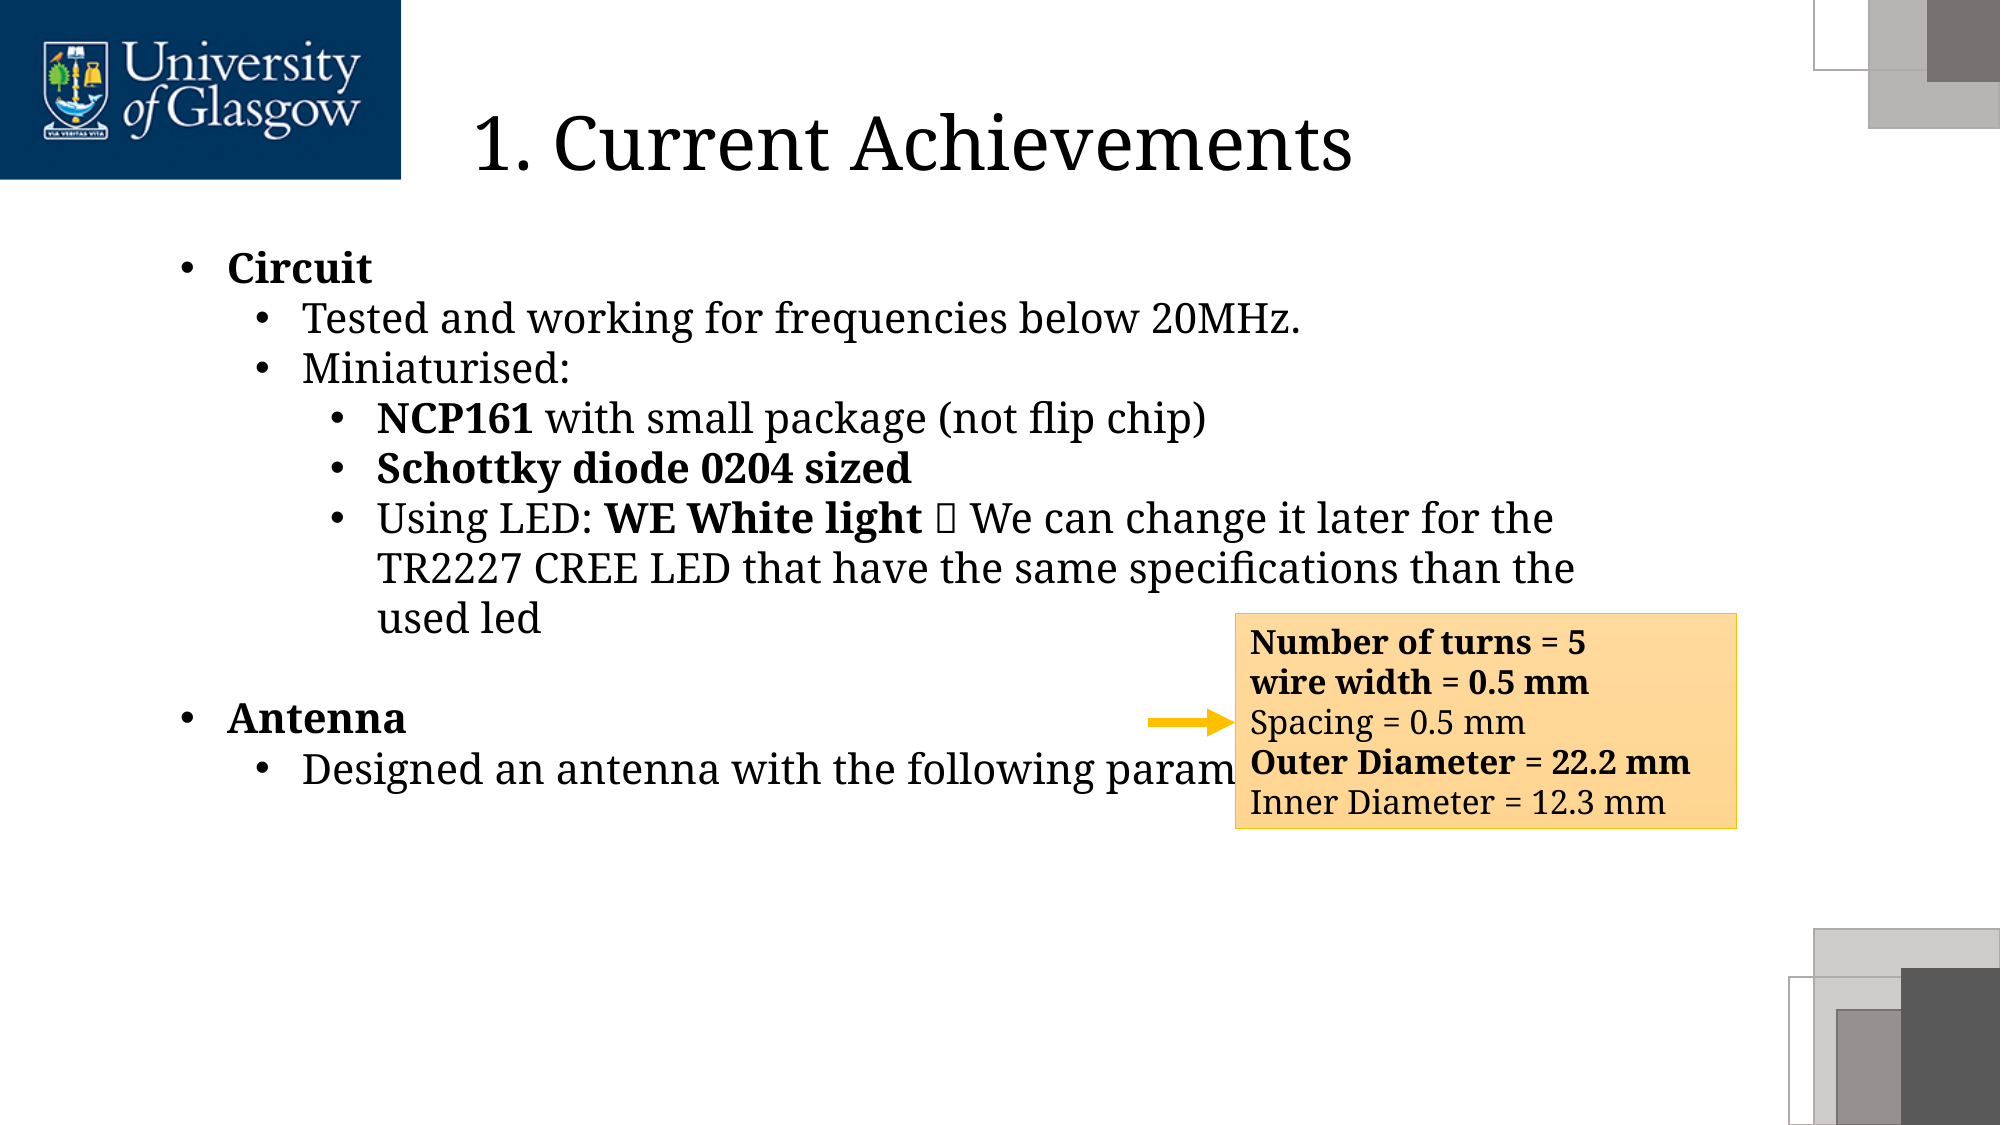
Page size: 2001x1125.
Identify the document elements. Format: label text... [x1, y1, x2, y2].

text_box Circuit Tested and working for frequencies below 20MHz. Miniaturised: NCP161 with small package (not flip chip) Schottky diode 0204 sized Using LED: WE White light  We can change it later for the TR2227 CREE LED that have the same specifications than the used led Antenna Designed an antenna with the following parameters [165, 234, 1690, 985]
picture [0, 0, 402, 180]
text_box [1868, 0, 2000, 129]
text_box [1836, 1009, 1901, 1125]
text_box [1927, 0, 2000, 82]
text_box [1788, 976, 1813, 1125]
text_box [1901, 968, 2000, 1125]
text_box 1. Current Achievements [457, 88, 1957, 194]
text_box [1813, 0, 1868, 71]
text_box Number of turns = 5 wire width = 0.5 mm Spacing = 0.5 mm Outer Diameter = 22.2 mm Inner Diameter = 12.3 mm [1235, 613, 1737, 829]
text_box [1813, 928, 2000, 1125]
